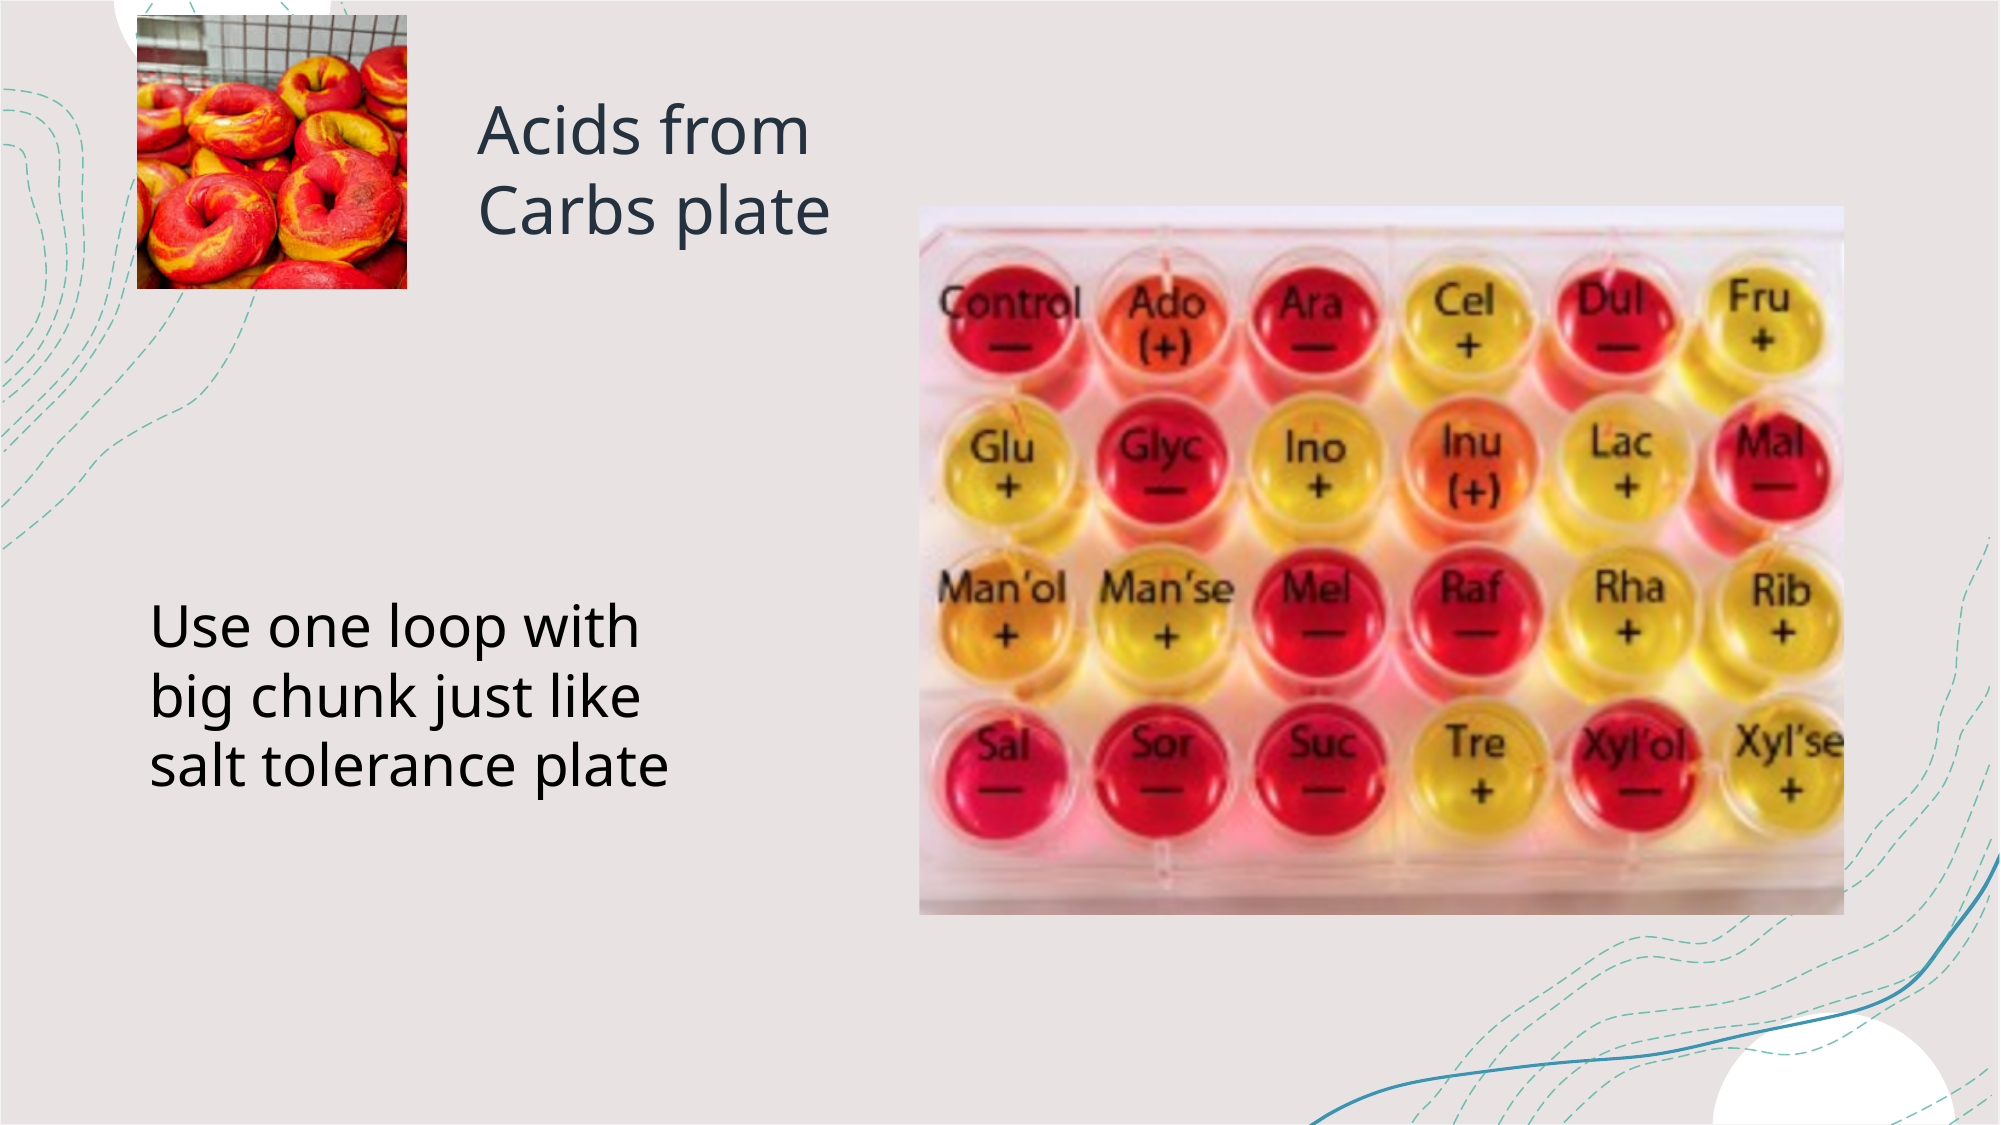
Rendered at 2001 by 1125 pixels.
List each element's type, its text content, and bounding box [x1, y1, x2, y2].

title Acids from Carbs plate [462, 0, 1023, 256]
picture [137, 15, 407, 289]
text_box Use one loop with big chunk just like salt tolerance plate [134, 395, 693, 992]
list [919, 206, 1845, 917]
